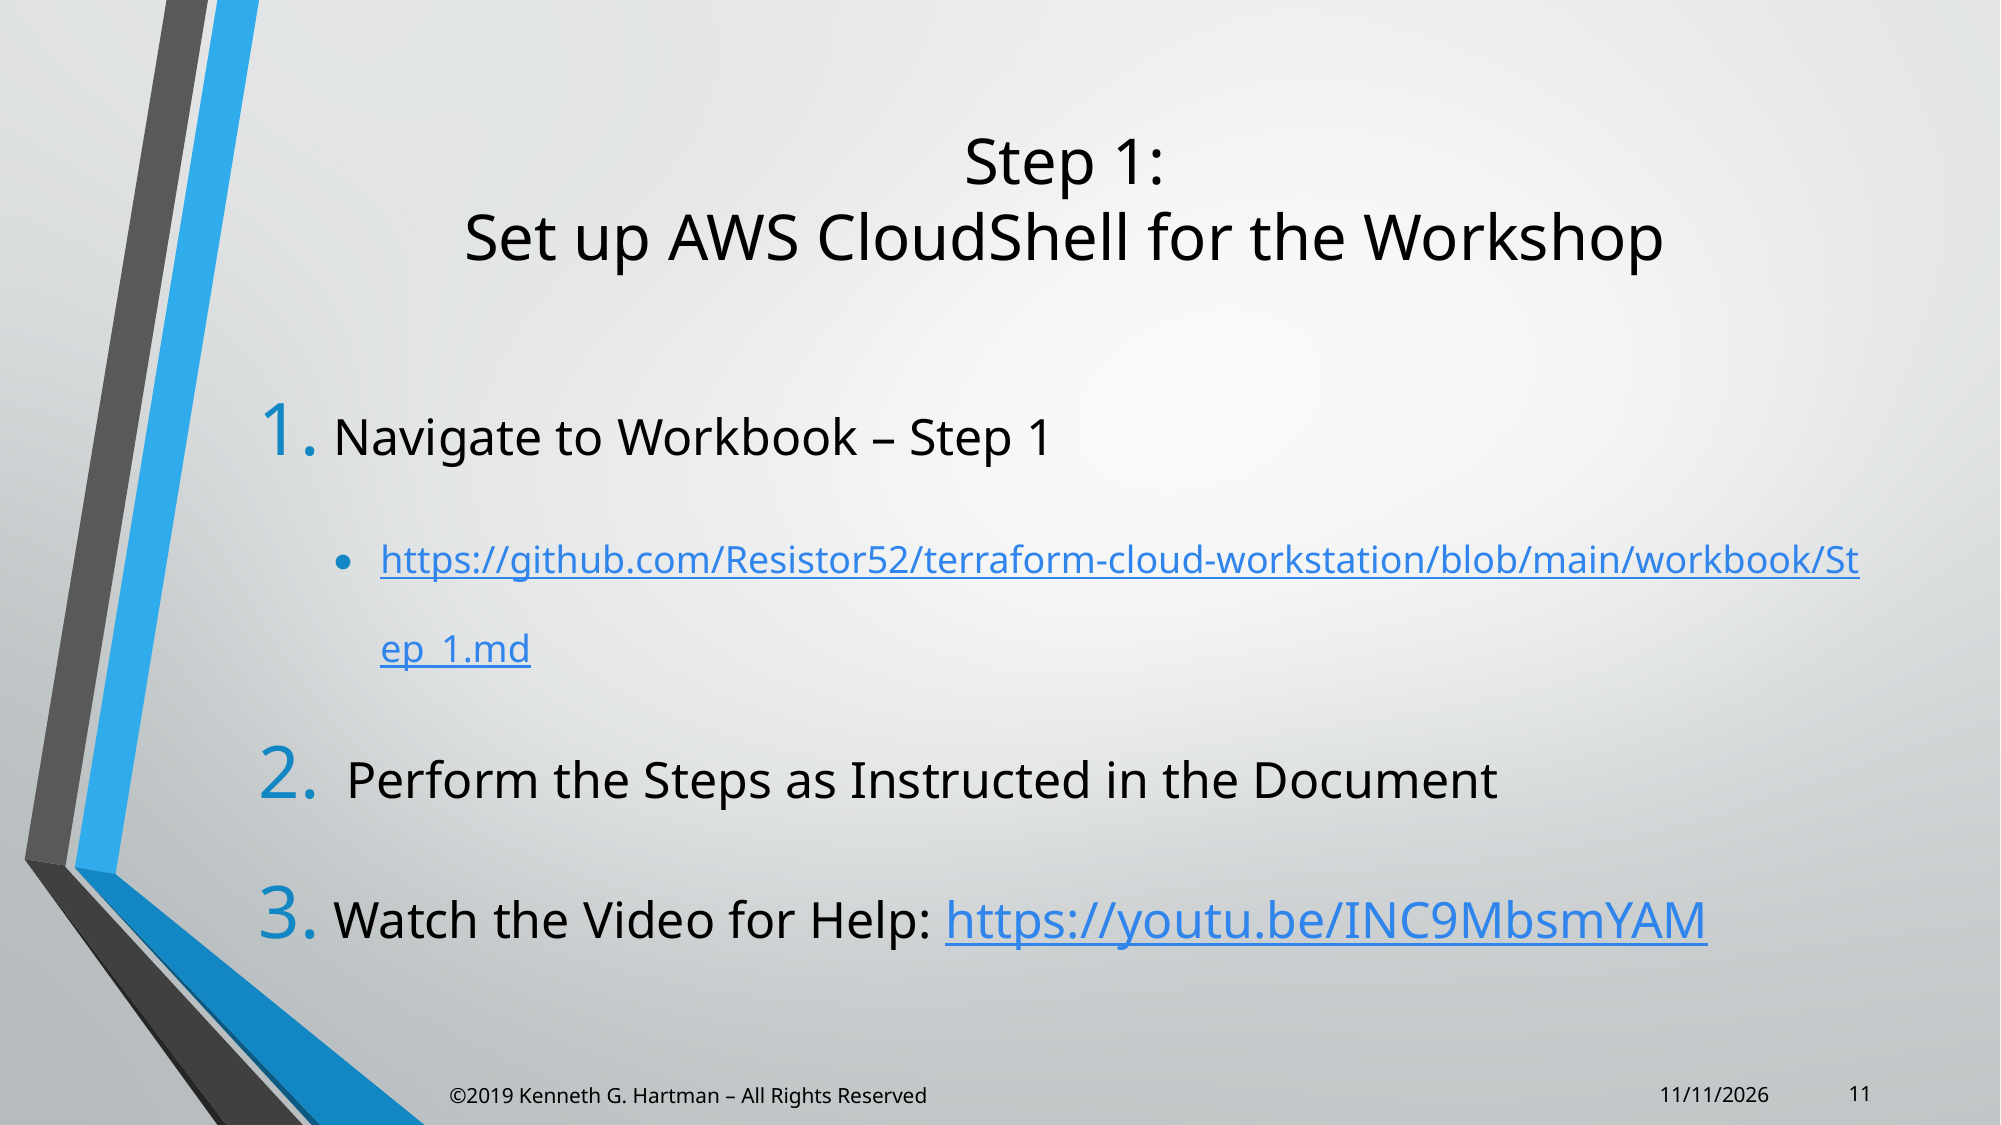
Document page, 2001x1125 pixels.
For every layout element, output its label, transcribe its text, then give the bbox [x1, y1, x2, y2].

list Navigate to Workbook – Step 1 https://github.com/Resistor52/terraform-cloud-workstation/blob/main/workbook/Step_1.md Perform the Steps as Instructed in the Document Watch the Video for Help: https://youtu.be/INC9MbsmYAM [243, 337, 1887, 950]
title Step 1: Set up AWS CloudShell for the Workshop [243, 112, 1887, 281]
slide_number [1597, 1066, 1784, 1125]
footer ©2019 Kenneth G. Hartman – All Rights Reserved [434, 1065, 1597, 1125]
slide_number 11 [1796, 1065, 1887, 1125]
